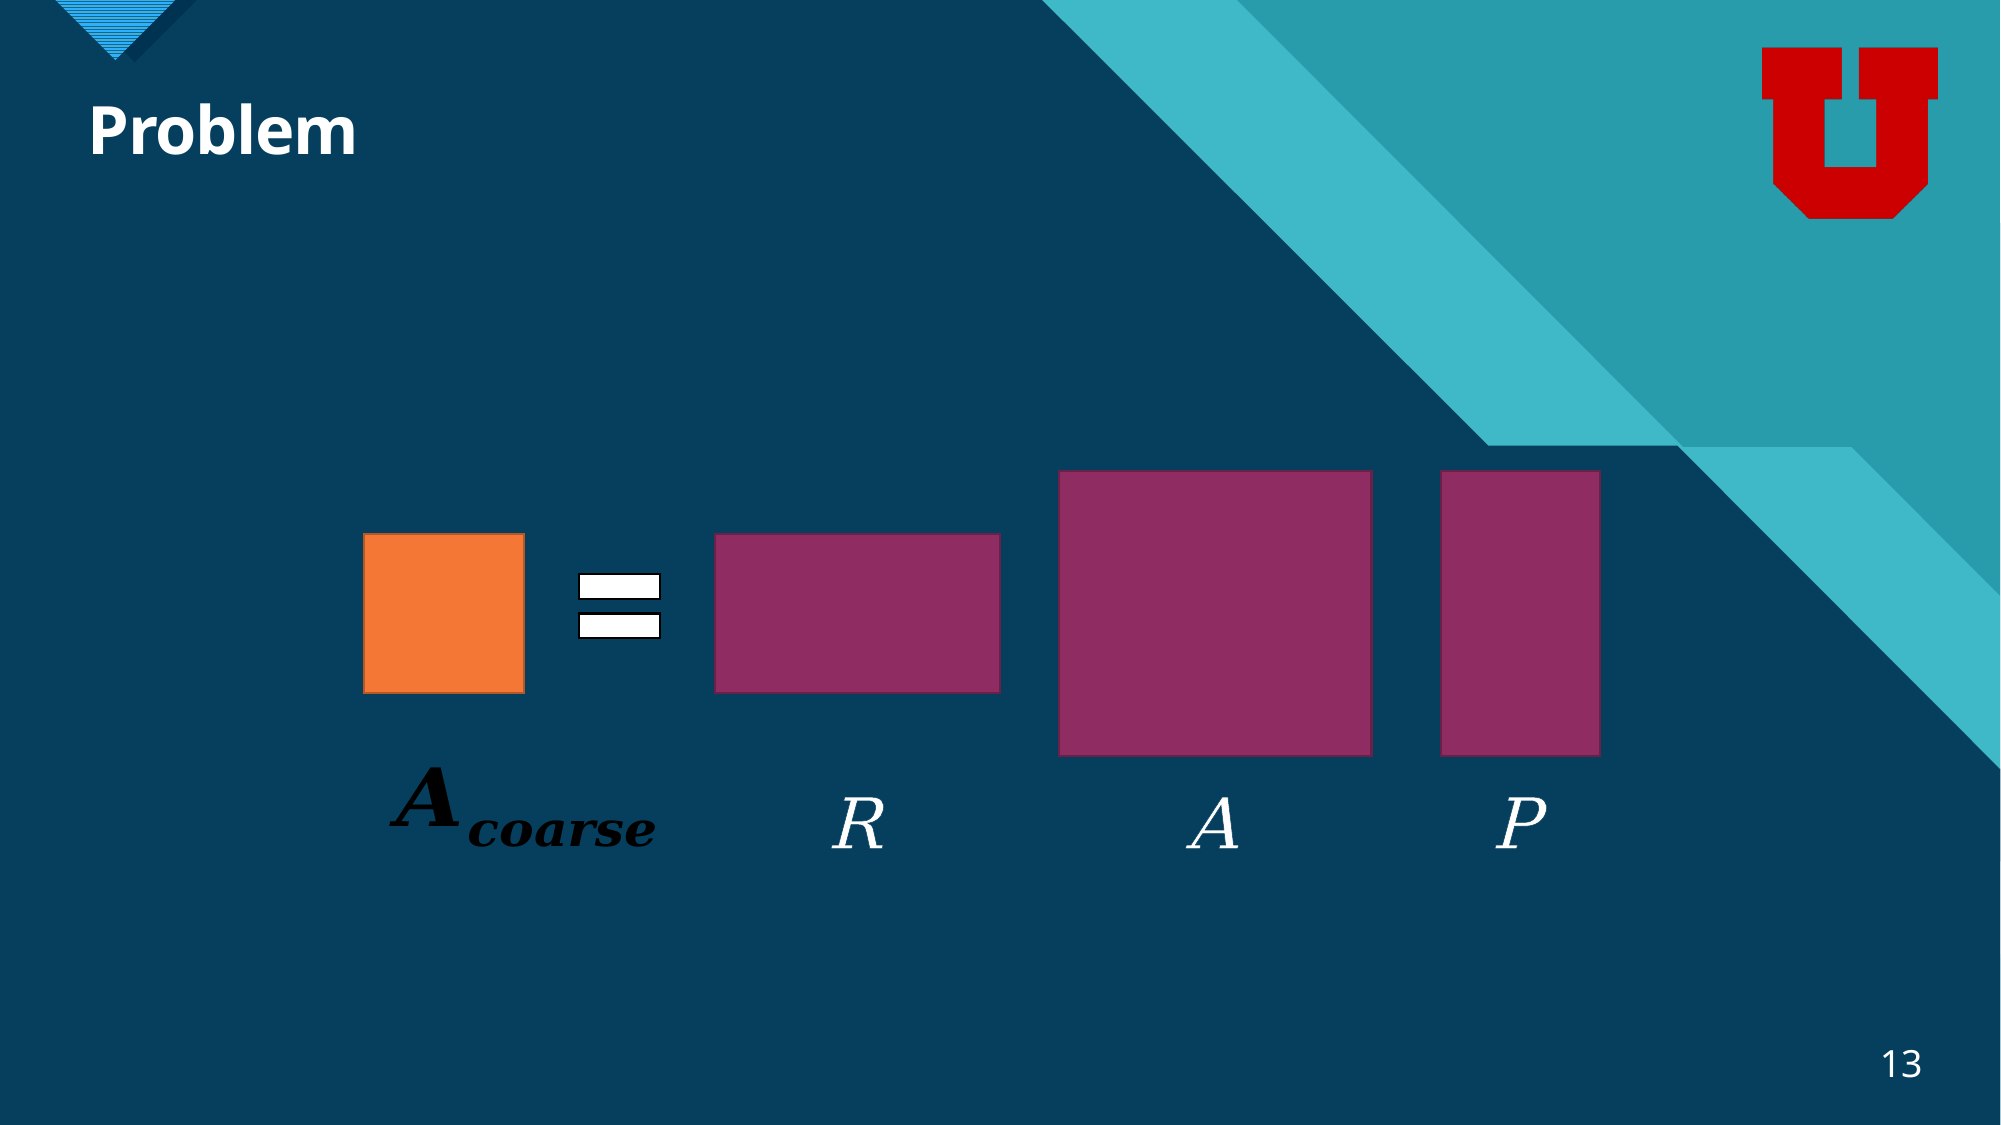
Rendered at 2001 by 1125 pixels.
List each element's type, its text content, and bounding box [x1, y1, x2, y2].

text_box [363, 533, 525, 694]
text_box [578, 612, 661, 639]
text_box R [812, 770, 895, 871]
title Problem [72, 89, 1762, 177]
text_box [1058, 470, 1373, 757]
text_box [578, 573, 661, 600]
text_box [714, 533, 1001, 694]
text_box P [1476, 770, 1554, 871]
slide_number 13 [1845, 1035, 1938, 1096]
picture [1762, 45, 1938, 221]
text_box [1440, 470, 1601, 757]
text_box A [1171, 770, 1252, 871]
